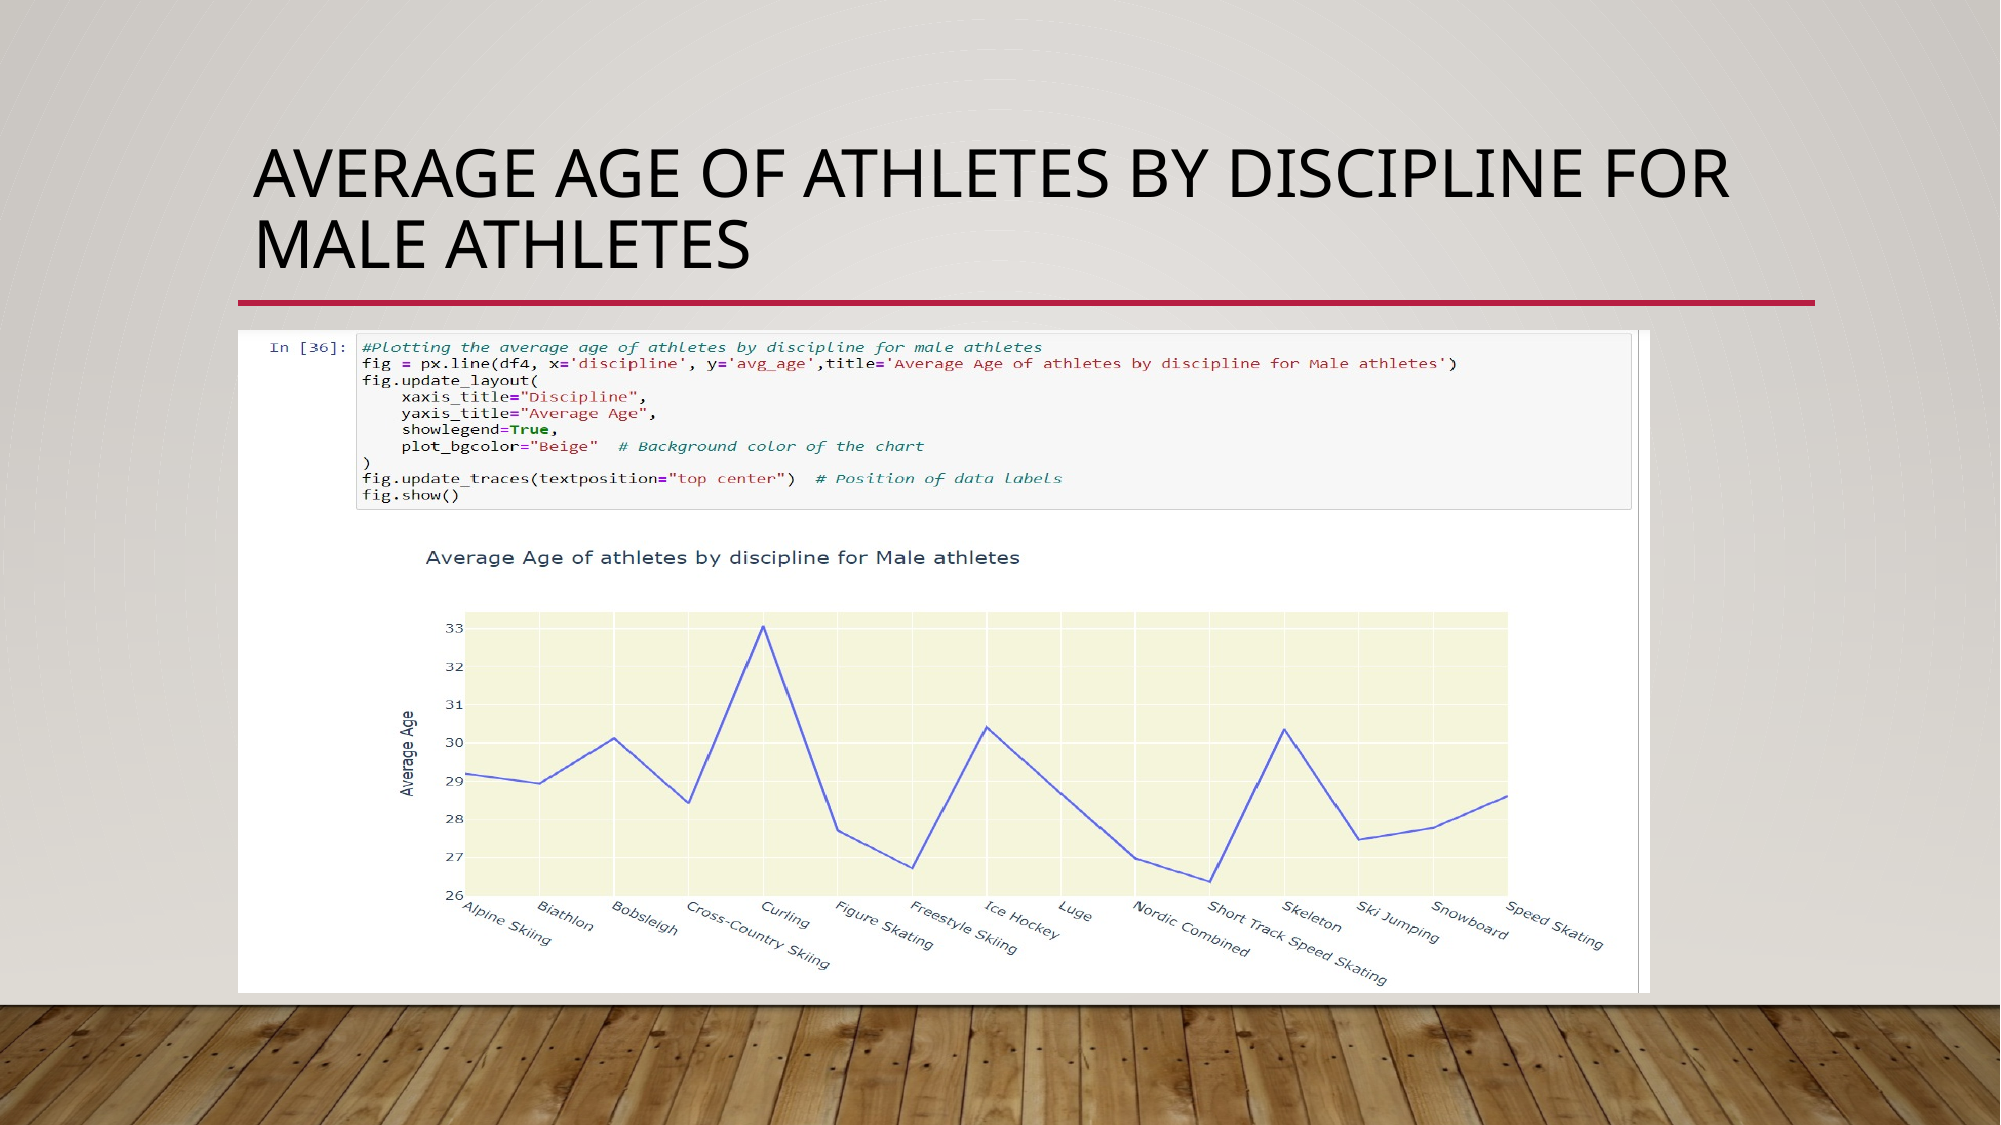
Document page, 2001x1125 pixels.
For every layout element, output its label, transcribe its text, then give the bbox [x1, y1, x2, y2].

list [237, 330, 1651, 994]
title Average age of athletes by discipline for male athletes [238, 131, 1814, 305]
picture [0, 1005, 2000, 1125]
